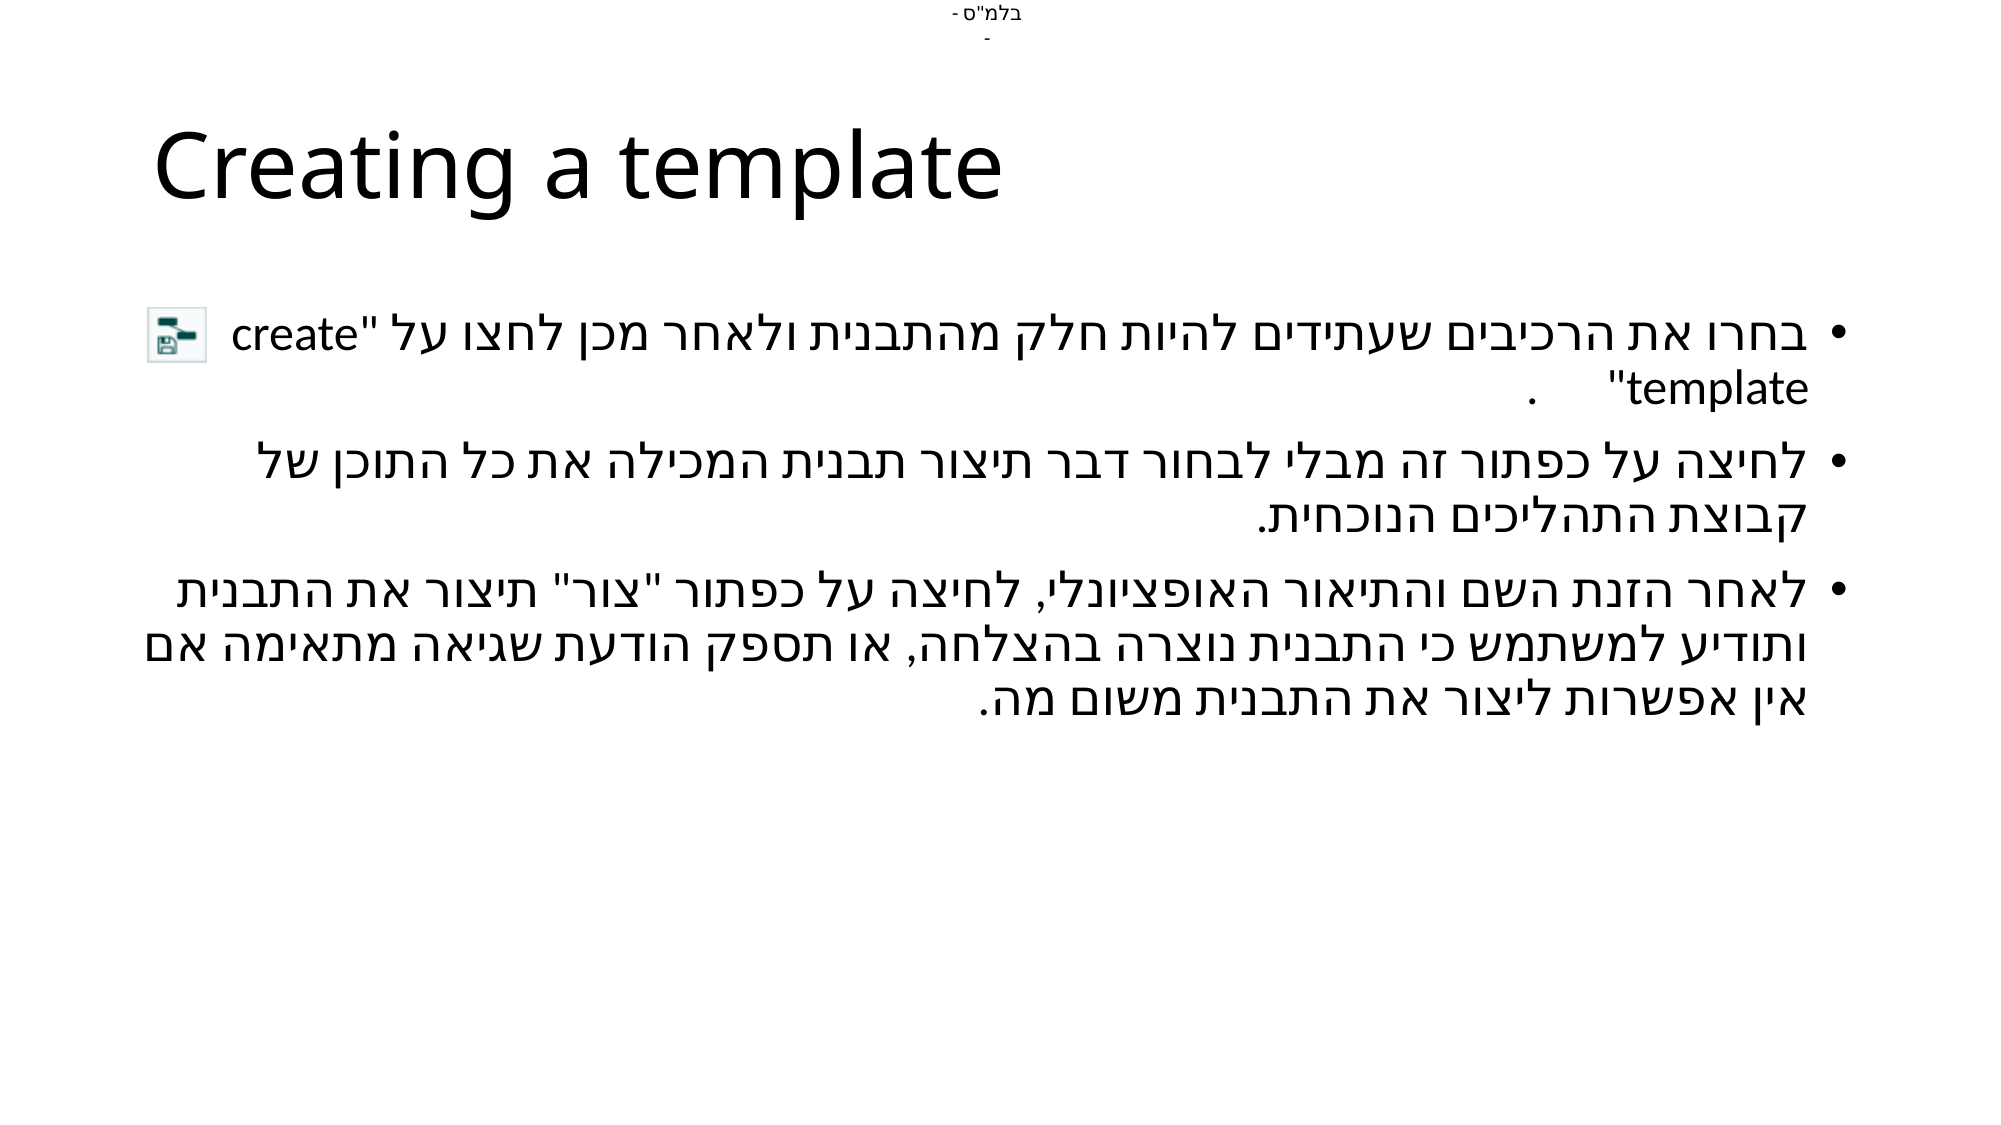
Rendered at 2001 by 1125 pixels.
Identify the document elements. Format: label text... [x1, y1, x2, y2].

list בחרו את הרכיבים שעתידים להיות חלק מהתבנית ולאחר מכן לחצו על "create template" . לחיצה על כפתור זה מבלי לבחור דבר תיצור תבנית המכילה את כל התוכן של קבוצת התהליכים הנוכחית. לאחר הזנת השם והתיאור האופציונלי, לחיצה על כפתור "צור" תיצור את התבנית ותודיע למשתמש כי התבנית נוצרה בהצלחה, או תספק הודעת שגיאה מתאימה אם אין אפשרות ליצור את התבנית משום מה. [98, 299, 1863, 1014]
picture [147, 307, 207, 363]
title Creating a template [137, 59, 1863, 278]
